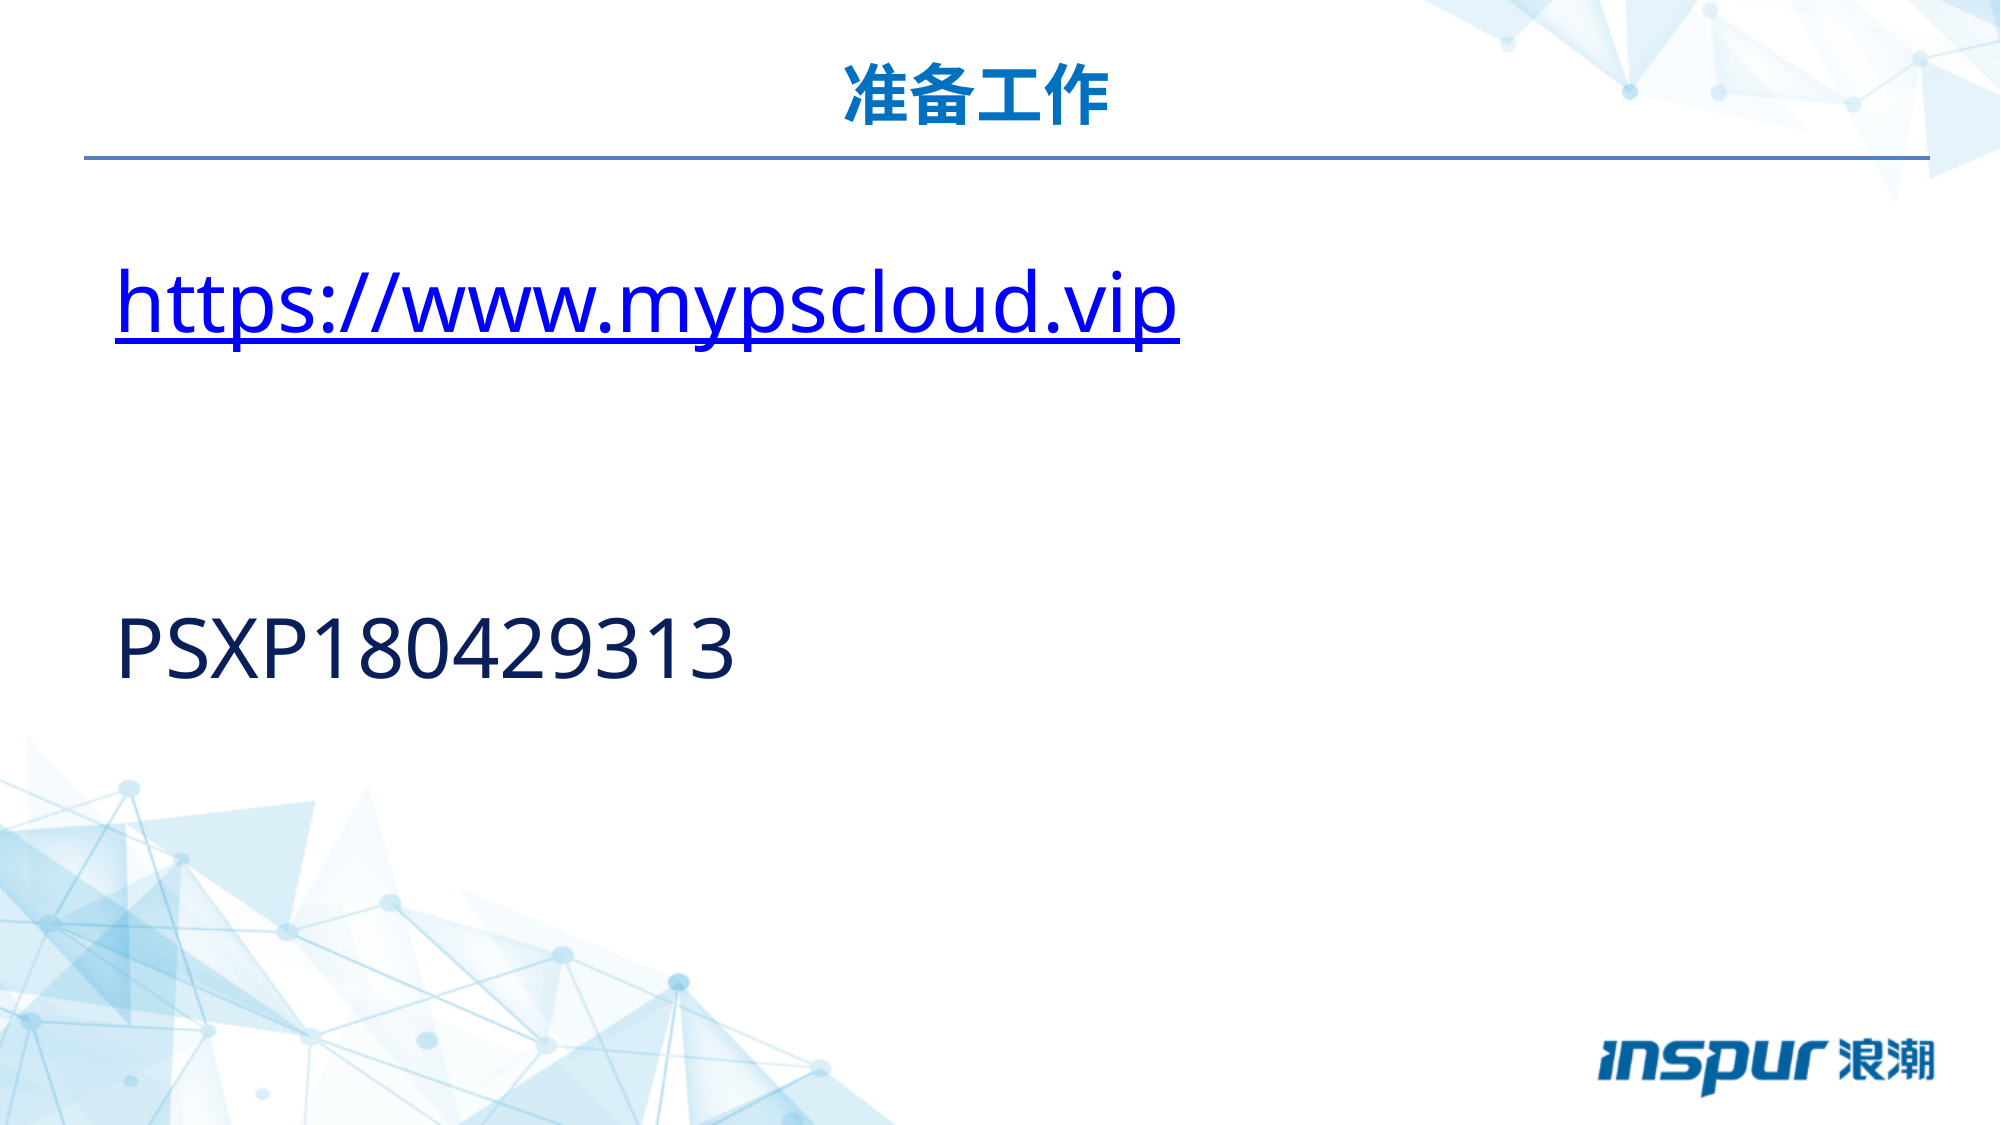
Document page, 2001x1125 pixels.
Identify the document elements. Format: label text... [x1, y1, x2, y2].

title 准备工作 [55, 45, 1898, 158]
list https://www.mypscloud.vip PSXP180429313 [99, 184, 1900, 1047]
picture [0, 0, 2000, 1125]
